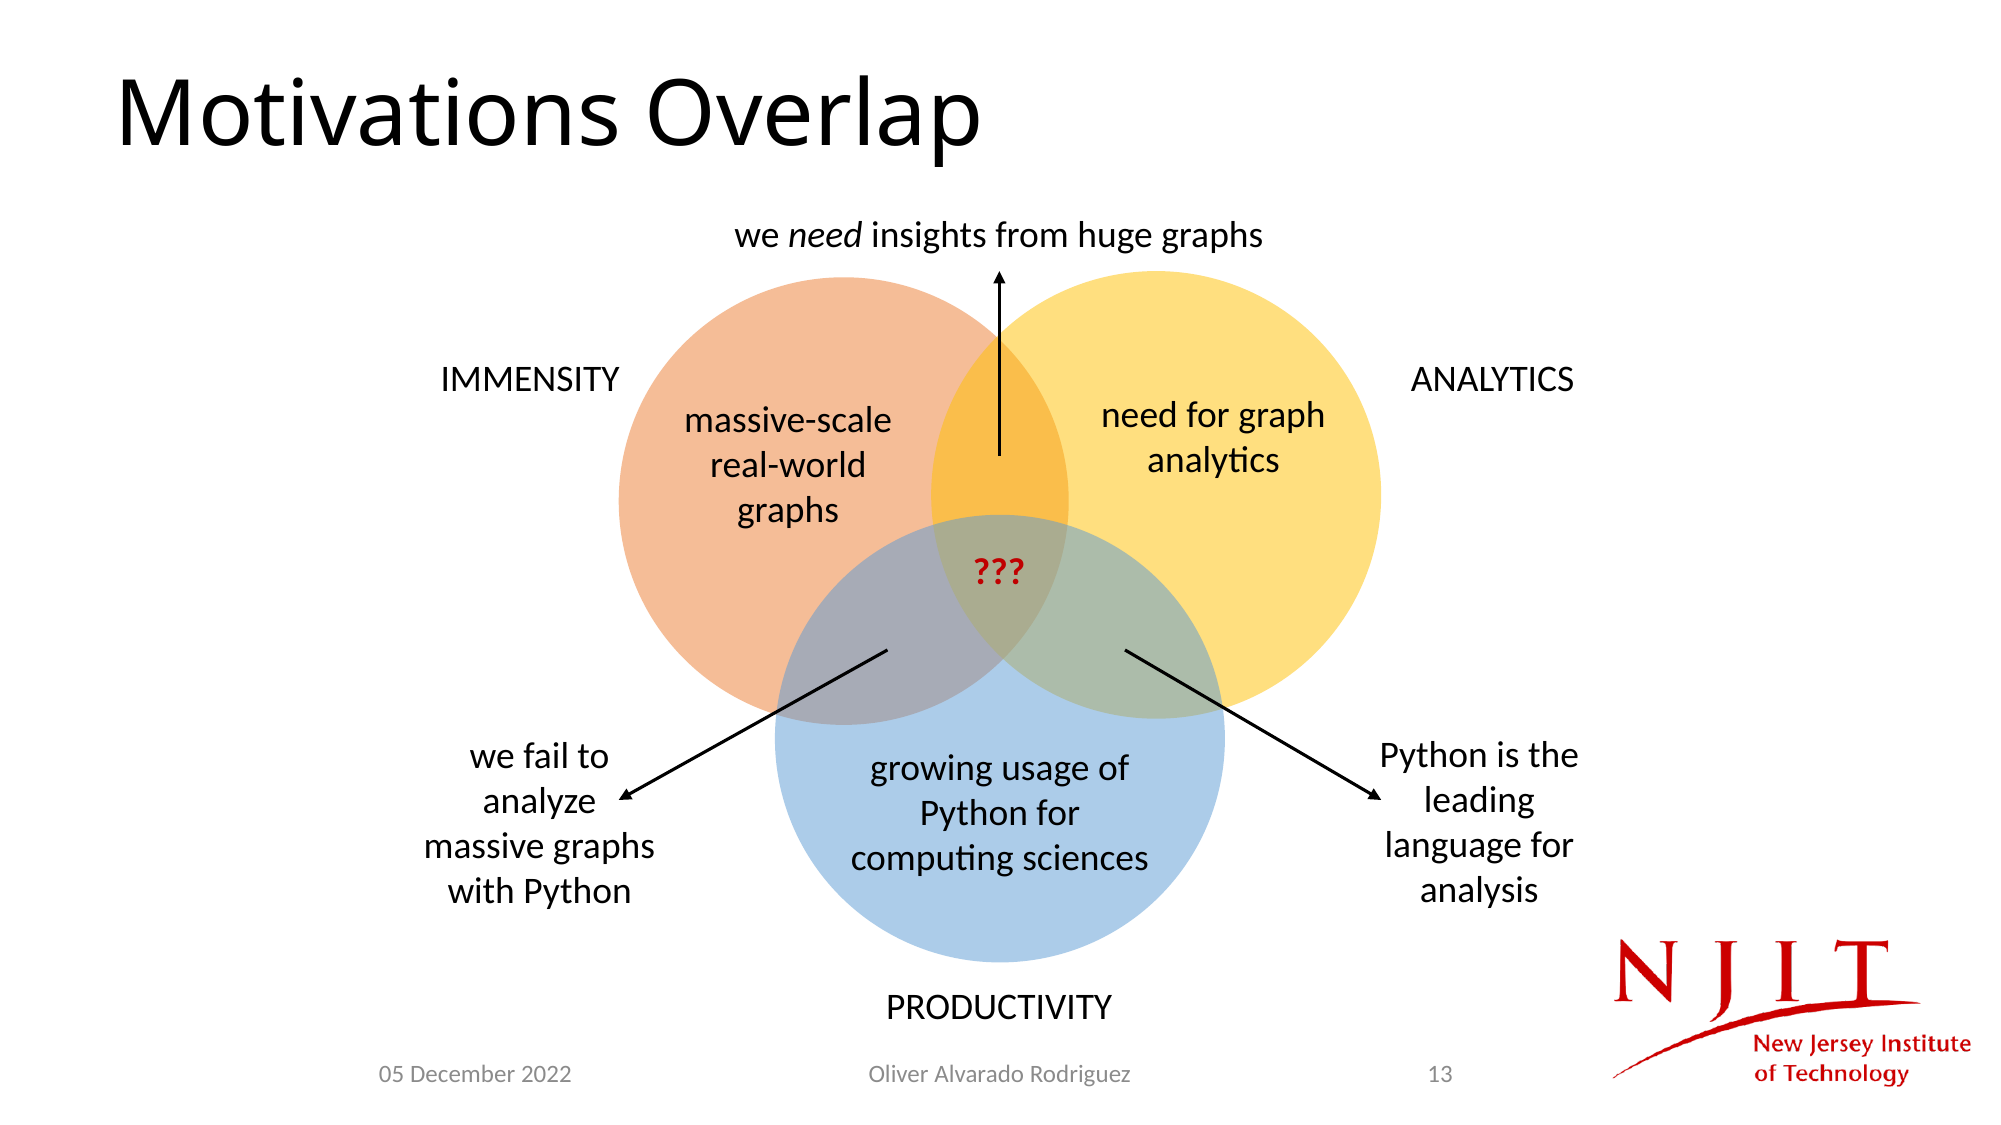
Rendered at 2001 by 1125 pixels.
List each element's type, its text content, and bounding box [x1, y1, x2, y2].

text_box IMMENSITY [425, 346, 635, 407]
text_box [618, 649, 888, 800]
text_box massive-scale real-world graphs [646, 387, 931, 538]
text_box ??? [958, 539, 1041, 600]
text_box [618, 394, 898, 649]
text_box Python is the leading language for analysis [1343, 722, 1615, 917]
text_box we fail to analyze massive graphs with Python [404, 723, 676, 918]
text_box [783, 800, 1217, 963]
picture [1612, 938, 1971, 1087]
slide_number 13 [1412, 1042, 1863, 1103]
title Motivations Overlap [99, 7, 1825, 225]
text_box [1124, 649, 1382, 800]
text_box PRODUCTIVITY [871, 974, 1128, 1034]
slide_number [137, 1042, 588, 1103]
text_box [650, 277, 996, 475]
text_box growing usage of Python for computing sciences [834, 736, 1166, 886]
text_box ANALYTICS [1396, 346, 1590, 407]
text_box need for graph analytics [1082, 383, 1345, 488]
text_box [793, 514, 1207, 736]
text_box [931, 271, 1382, 649]
text_box we need insights from huge graphs [719, 202, 1279, 263]
footer Oliver Alvarado Rodriguez [662, 1042, 1338, 1103]
